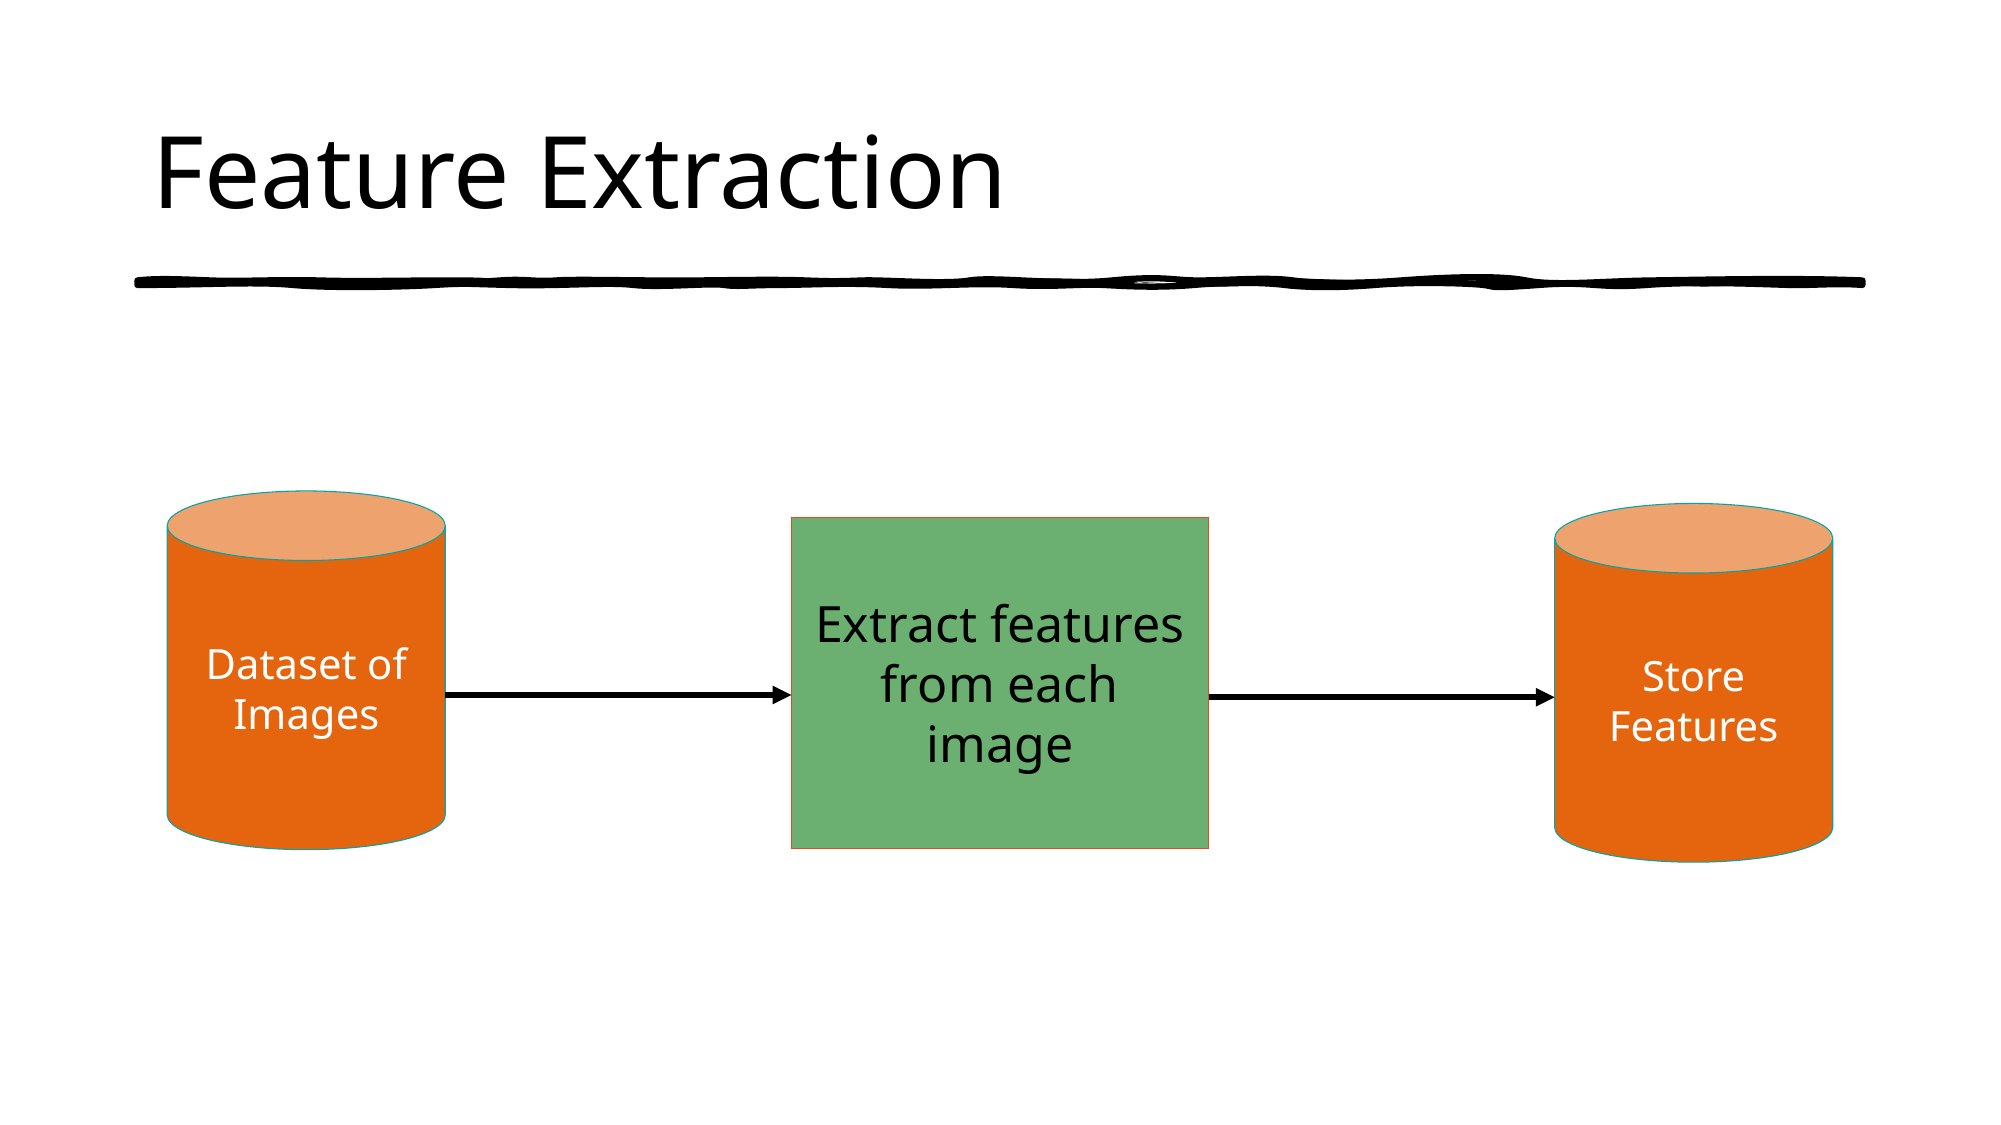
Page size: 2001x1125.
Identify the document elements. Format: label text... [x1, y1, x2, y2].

text_box Dataset of Images [166, 490, 446, 851]
title Feature Extraction [137, 59, 1863, 278]
text_box Store Features [1554, 502, 1834, 863]
text_box Extract features from each image [791, 517, 1209, 849]
